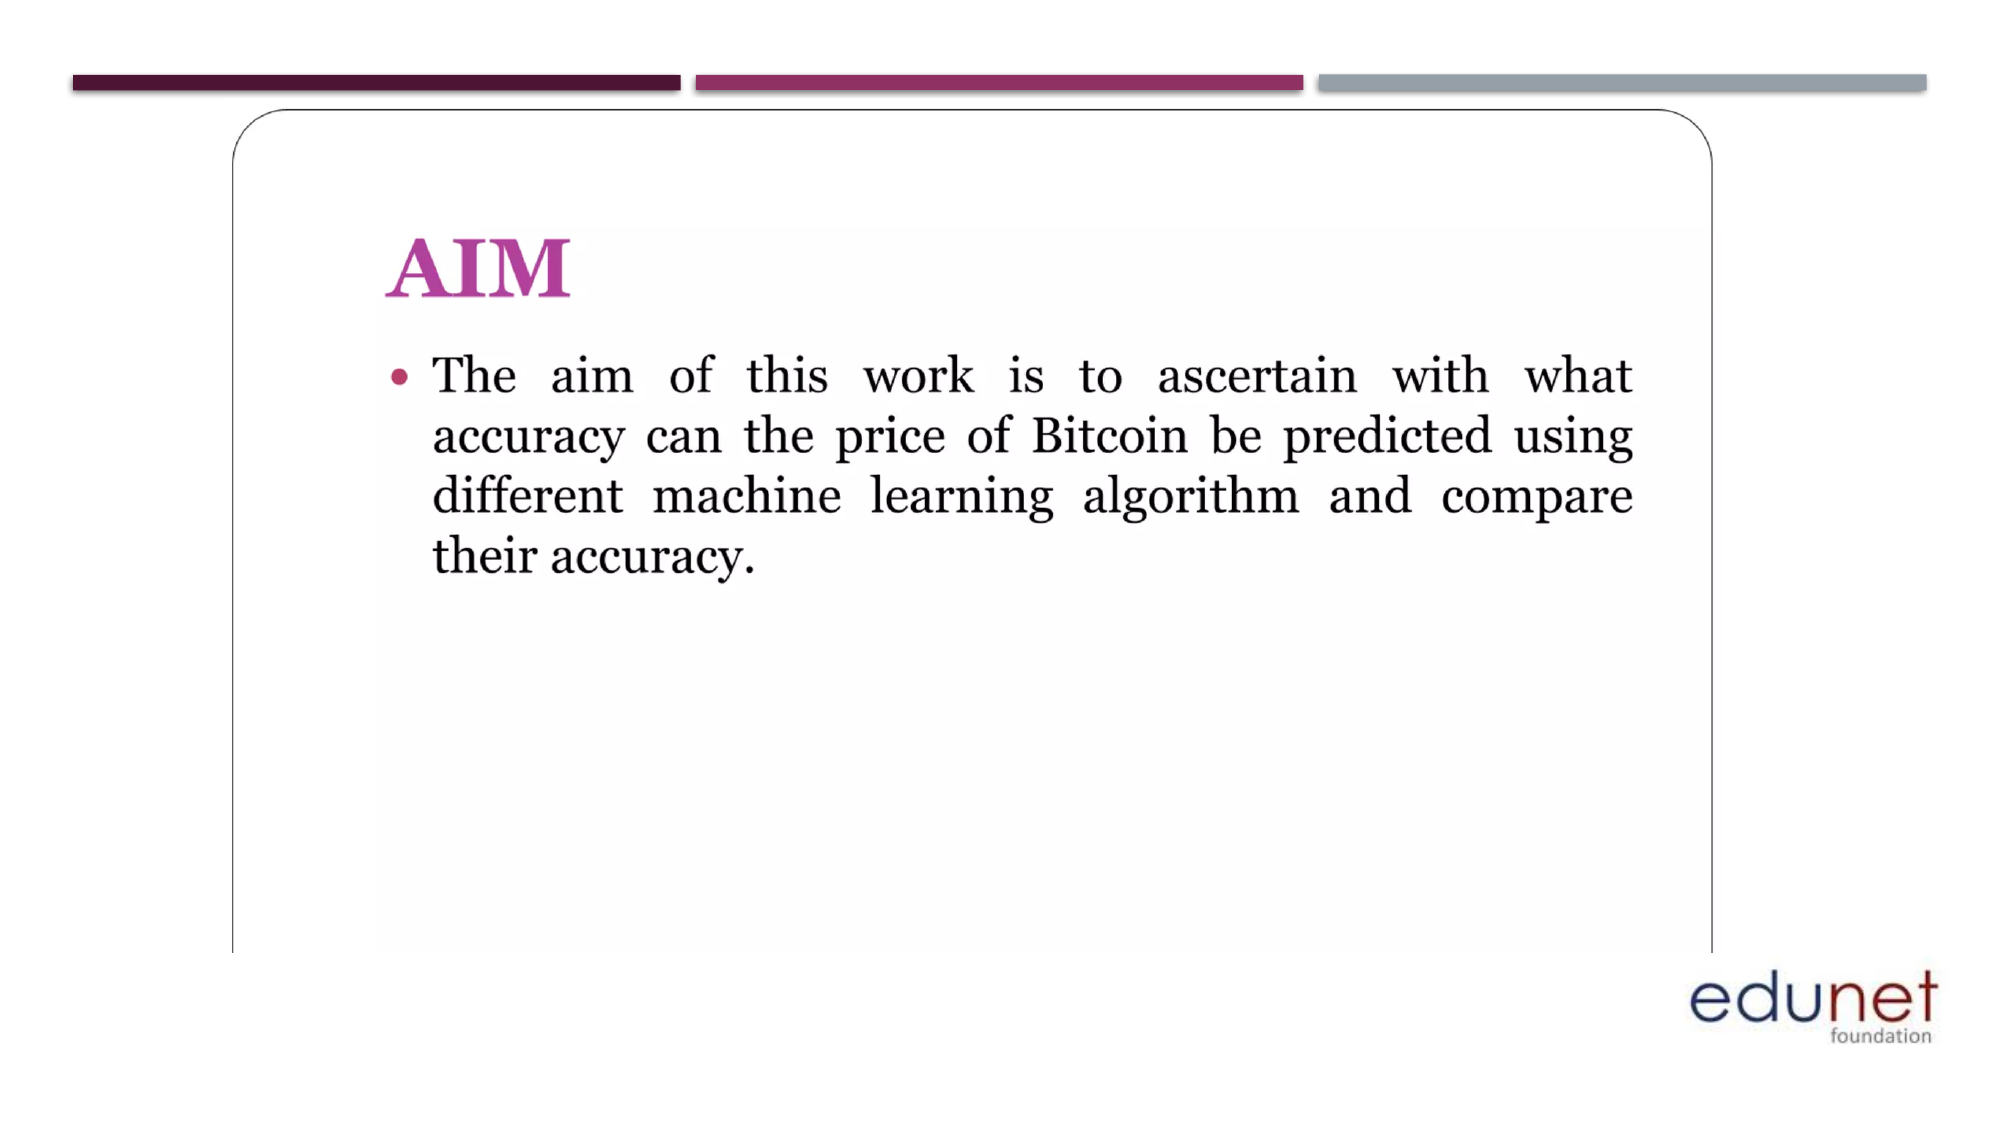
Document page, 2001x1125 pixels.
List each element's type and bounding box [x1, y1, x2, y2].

picture [169, 0, 1954, 1068]
